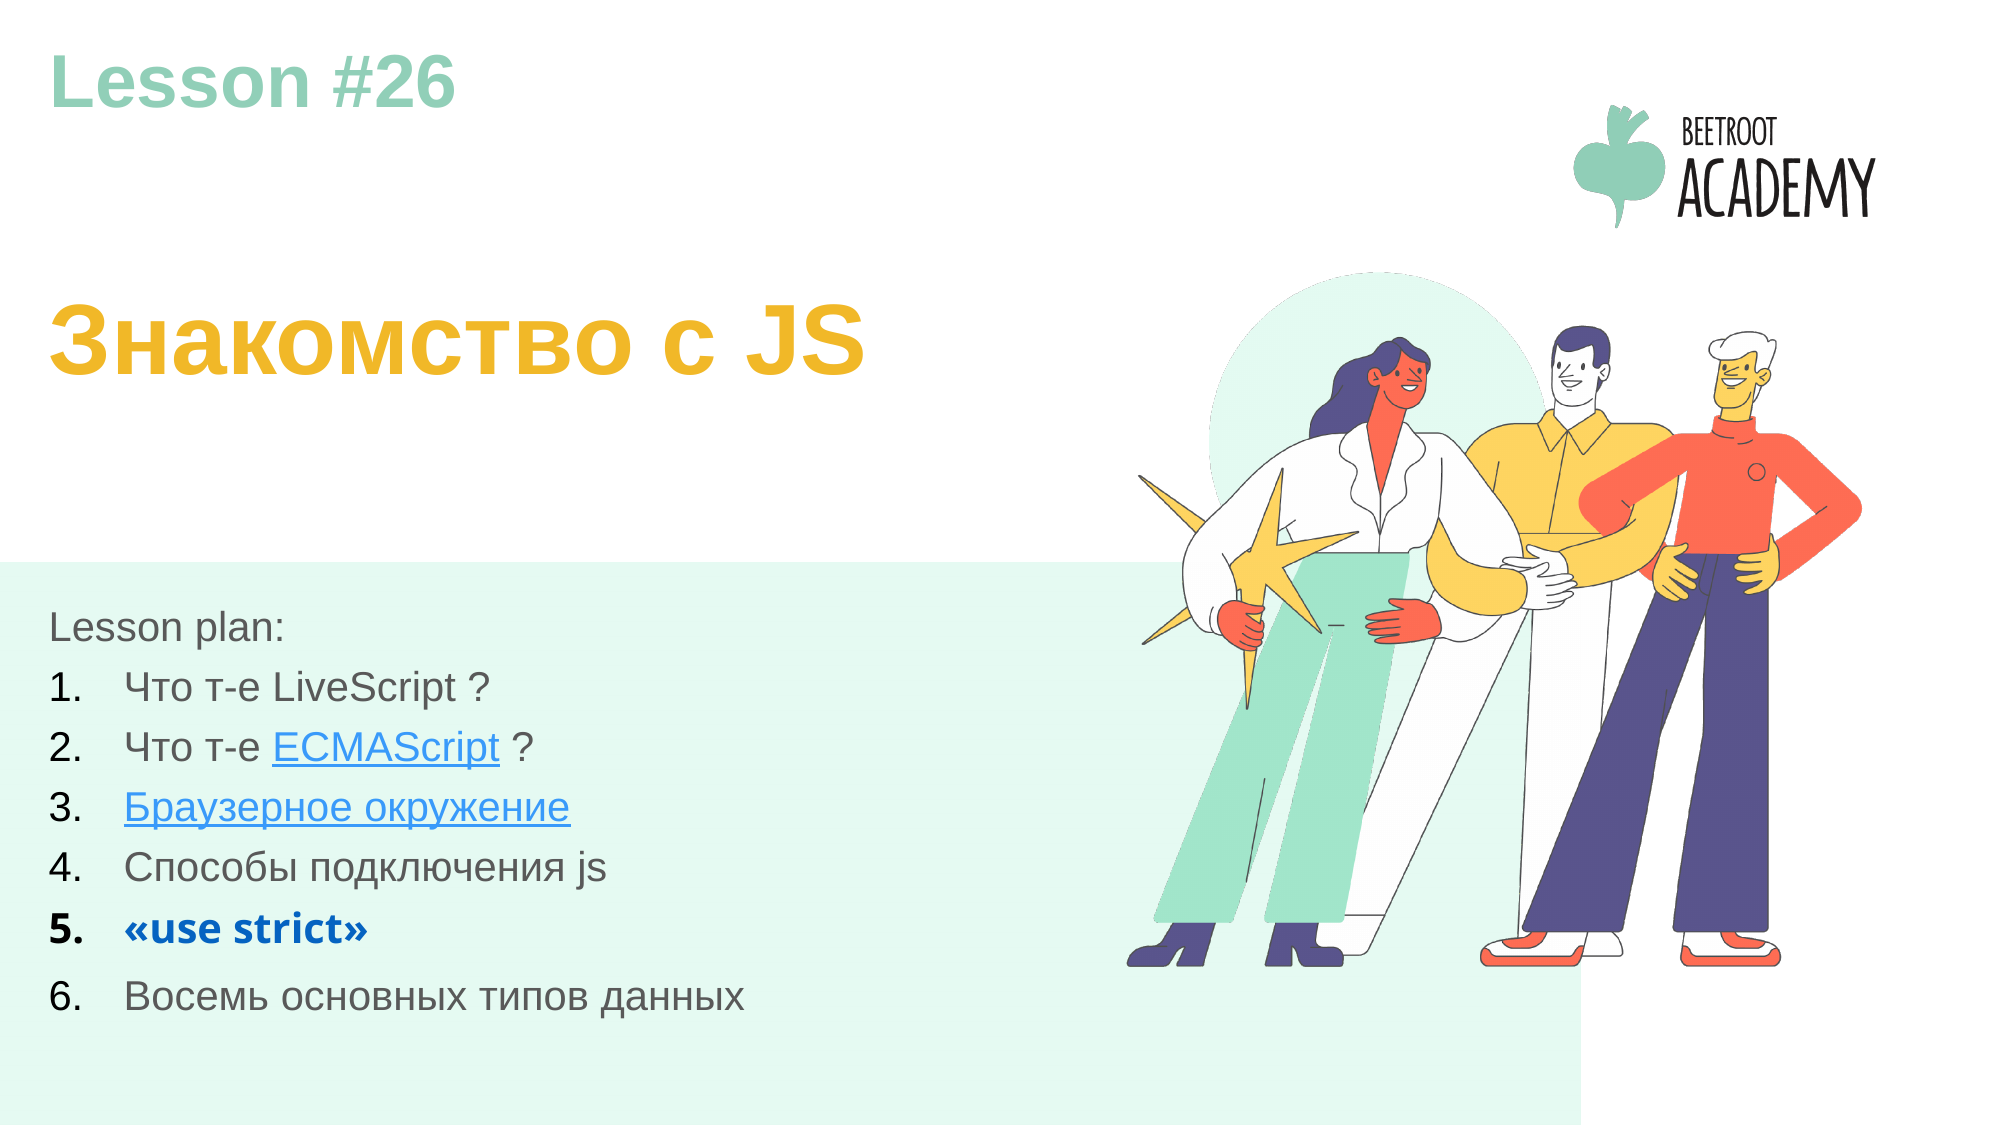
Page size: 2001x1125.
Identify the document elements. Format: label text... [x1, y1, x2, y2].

text_box Lesson #26 [34, 21, 646, 134]
picture [0, 77, 2000, 1125]
text_box Знакомство с JS [33, 255, 895, 430]
